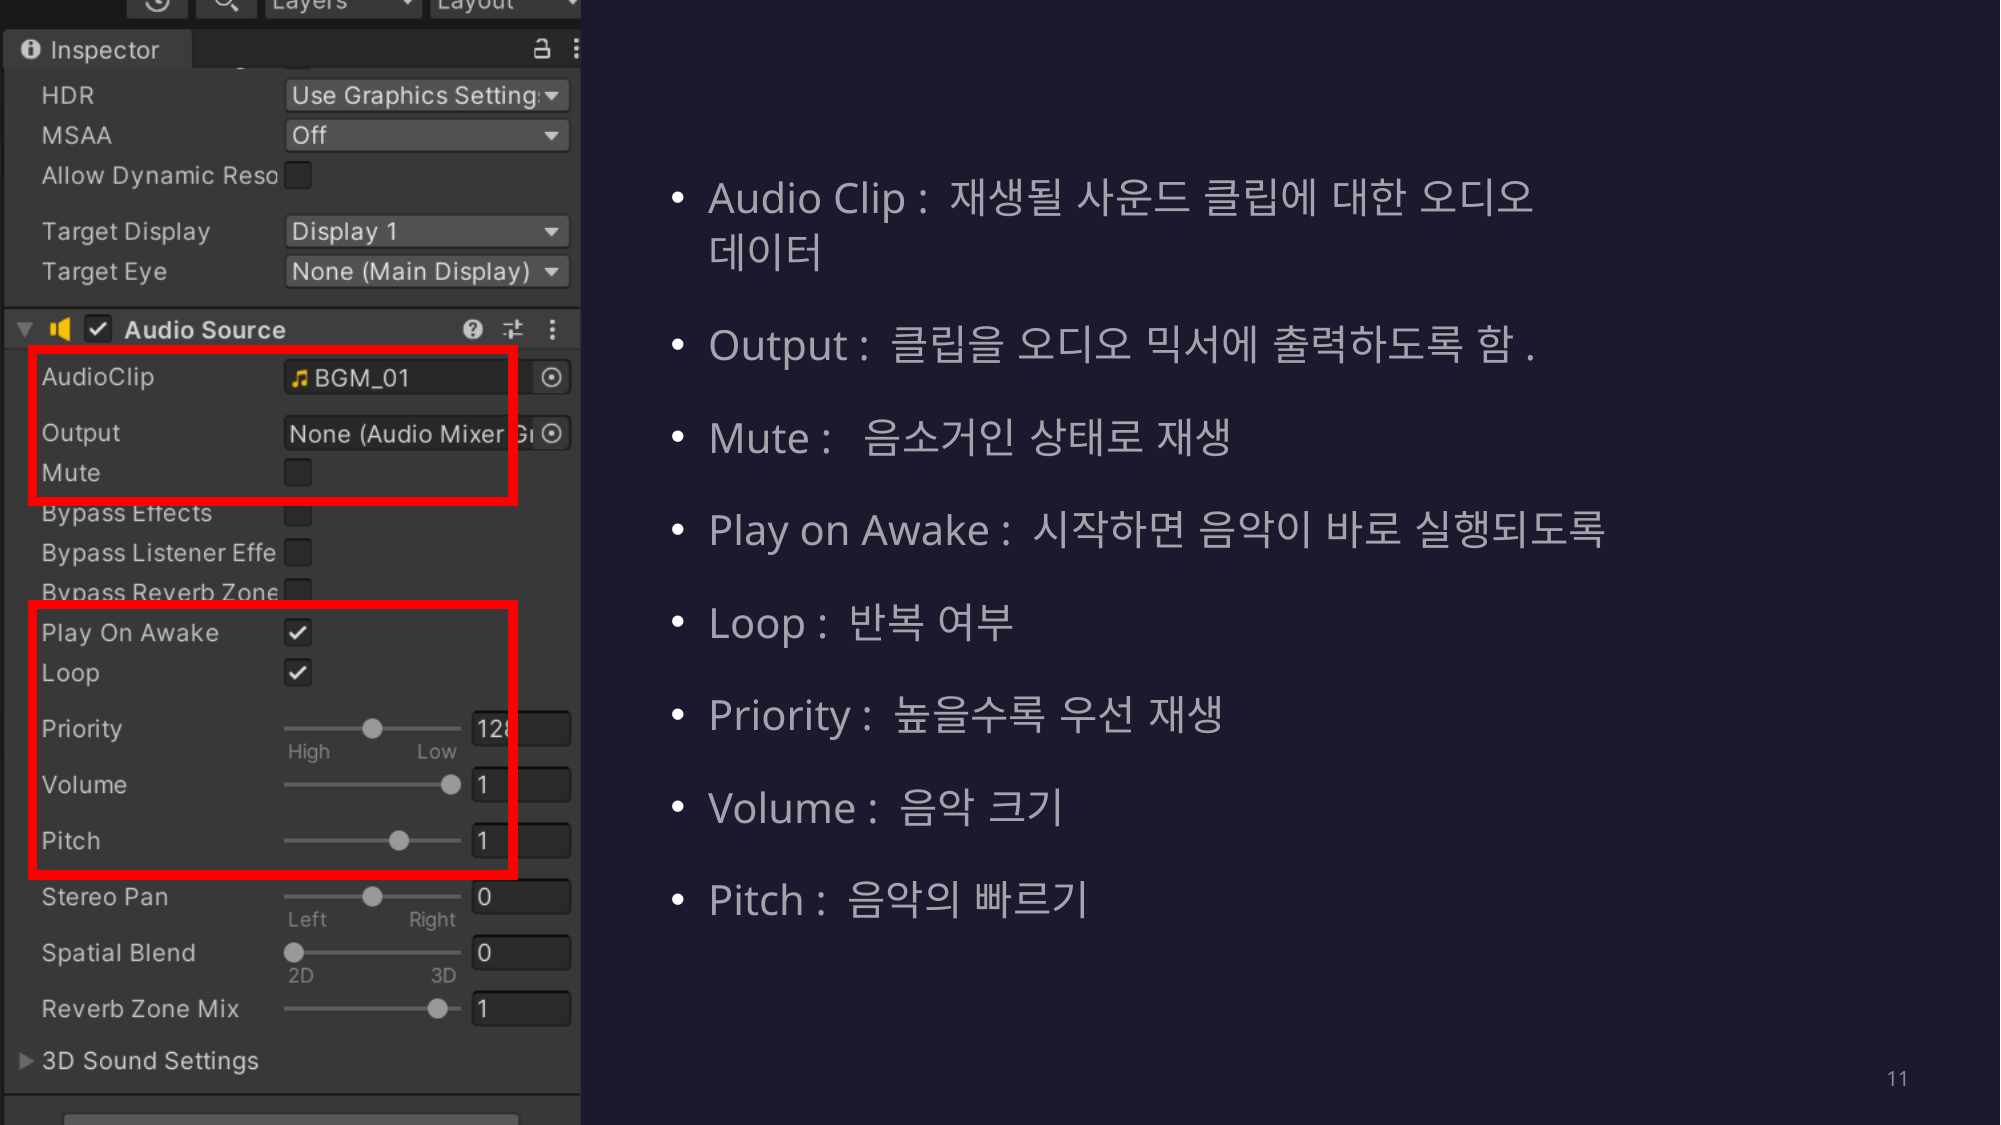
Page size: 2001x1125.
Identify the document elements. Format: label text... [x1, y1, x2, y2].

picture [0, 0, 581, 1125]
slide_number 11 [1632, 1067, 1910, 1093]
text_box Audio Clip : 재생될 사운드 클립에 대한 오디오 데이터 Output : 클립을 오디오 믹서에 출력하도록 함. Mute : 음소거인 상태로 재생 Play on Awake : 시작하면 음악이 바로 실행되도록 Loop : 반복 여부 Priority : 높을수록 우선 재생 Volume : 음악 크기 Pitch : 음악의 빠르기 [655, 159, 1632, 1109]
